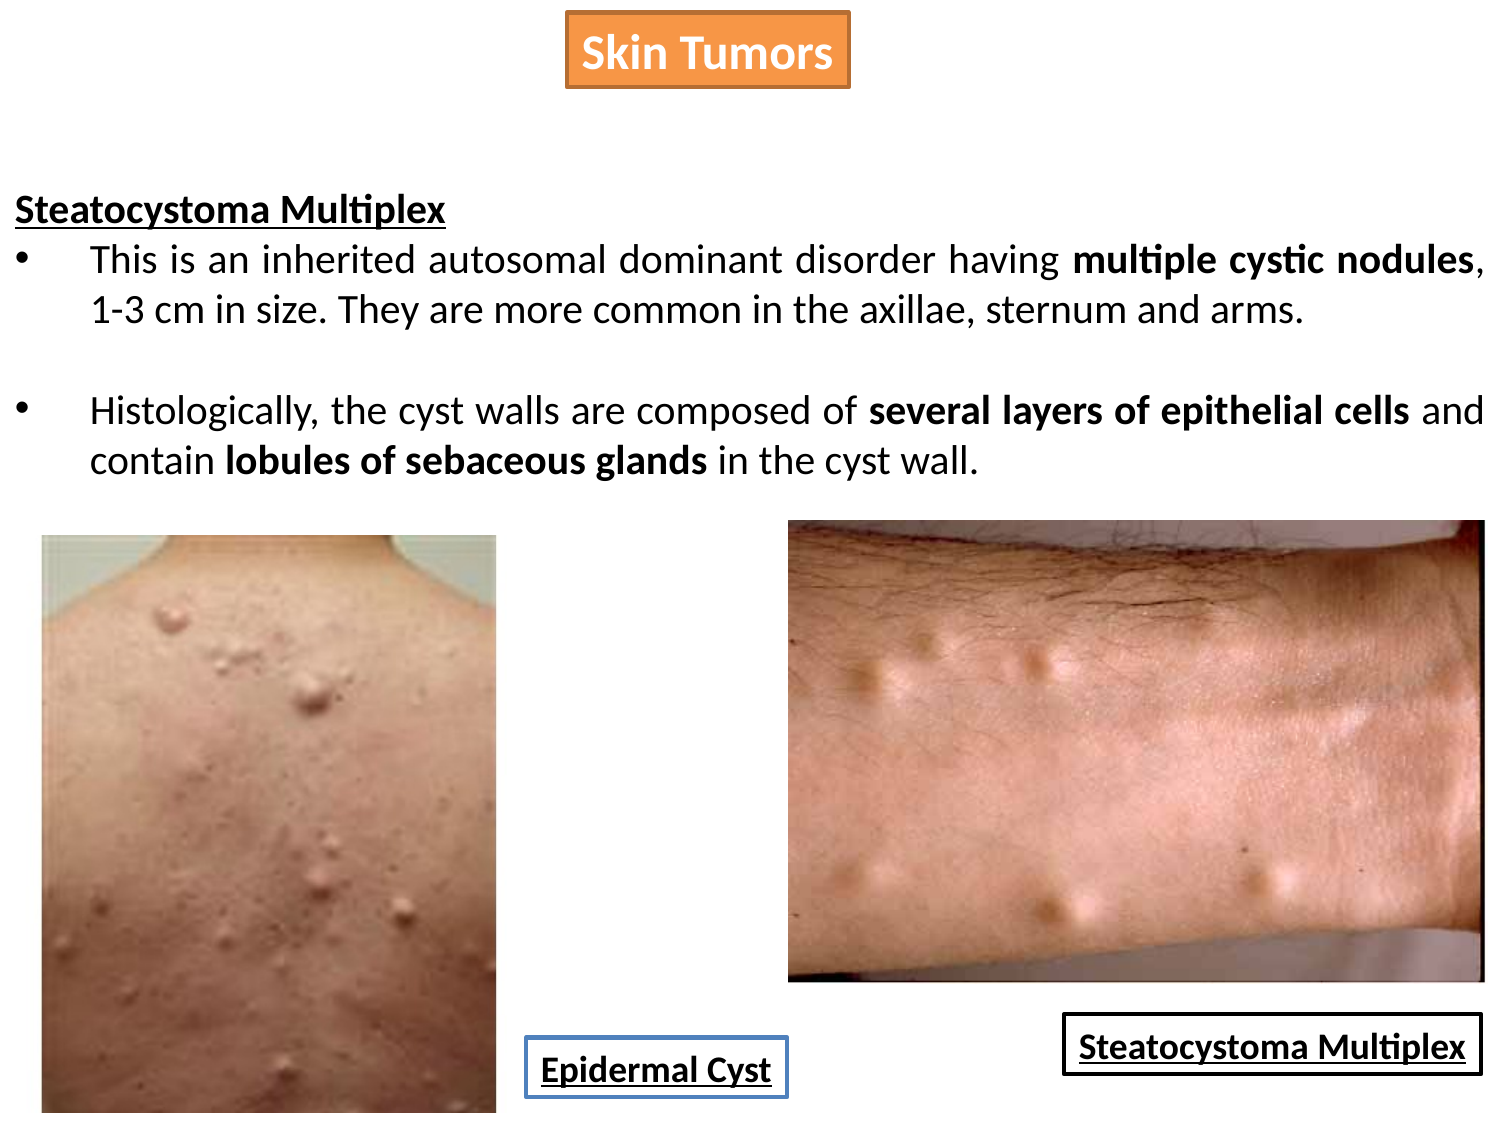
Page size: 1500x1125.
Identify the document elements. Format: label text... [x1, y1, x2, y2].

text_box Steatocystoma Multiplex This is an inherited autosomal dominant disorder having multiple cystic nodules, 1-3 cm in size. They are more common in the axillae, sternum and arms. Histologically, the cyst walls are composed of several layers of epithelial cells and contain lobules of sebaceous glands in the cyst wall. [0, 174, 1500, 490]
picture [0, 520, 1488, 1113]
text_box Steatocystoma Multiplex [1062, 1012, 1483, 1076]
text_box Skin Tumors [565, 10, 851, 89]
